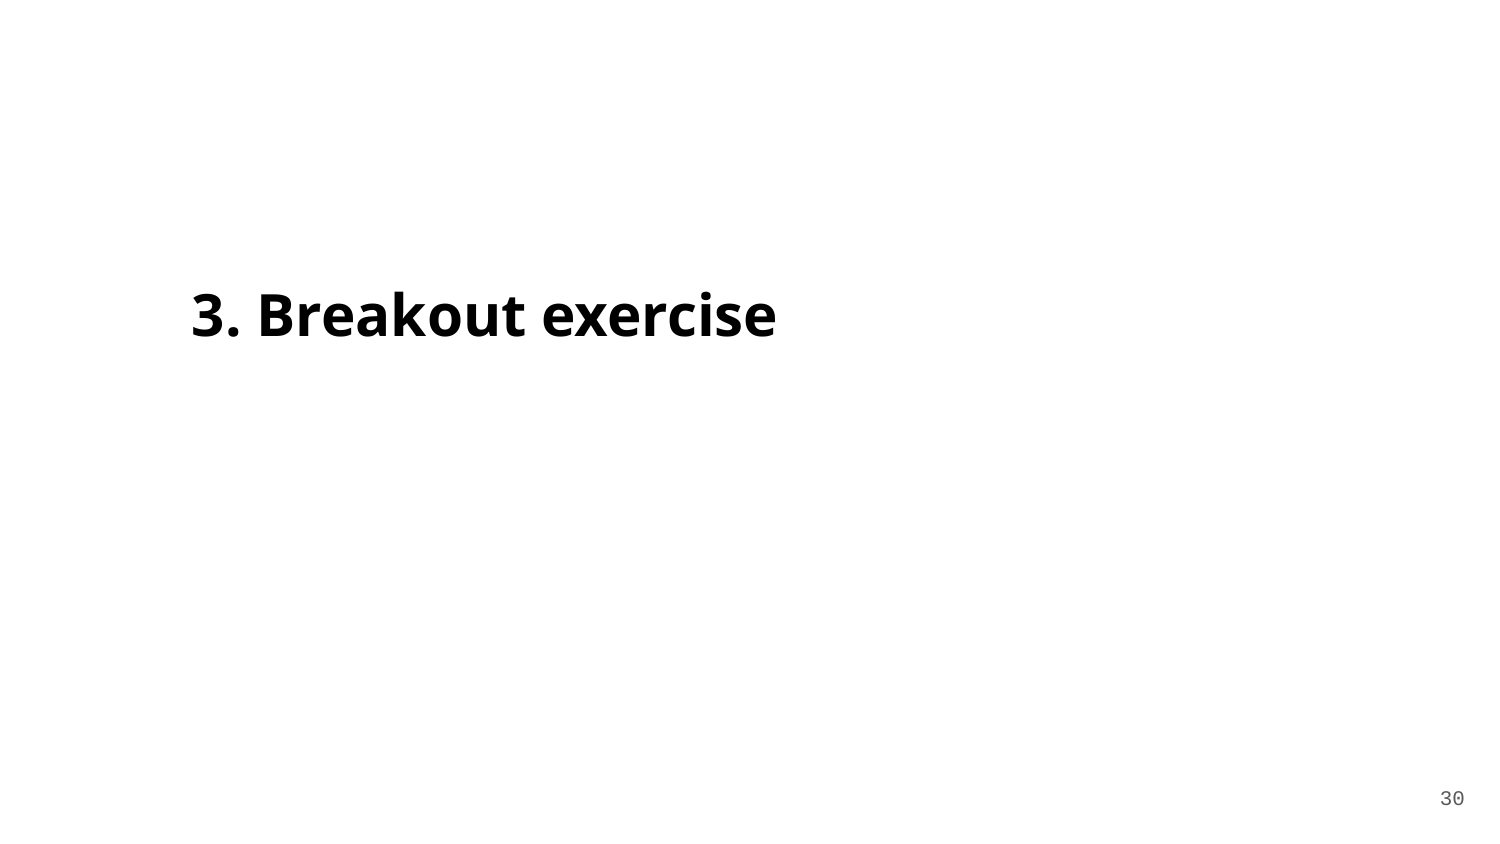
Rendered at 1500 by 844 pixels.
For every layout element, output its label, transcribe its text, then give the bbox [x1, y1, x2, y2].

title 3. Breakout exercise [176, 262, 1096, 526]
slide_number ‹#› [1389, 764, 1480, 830]
